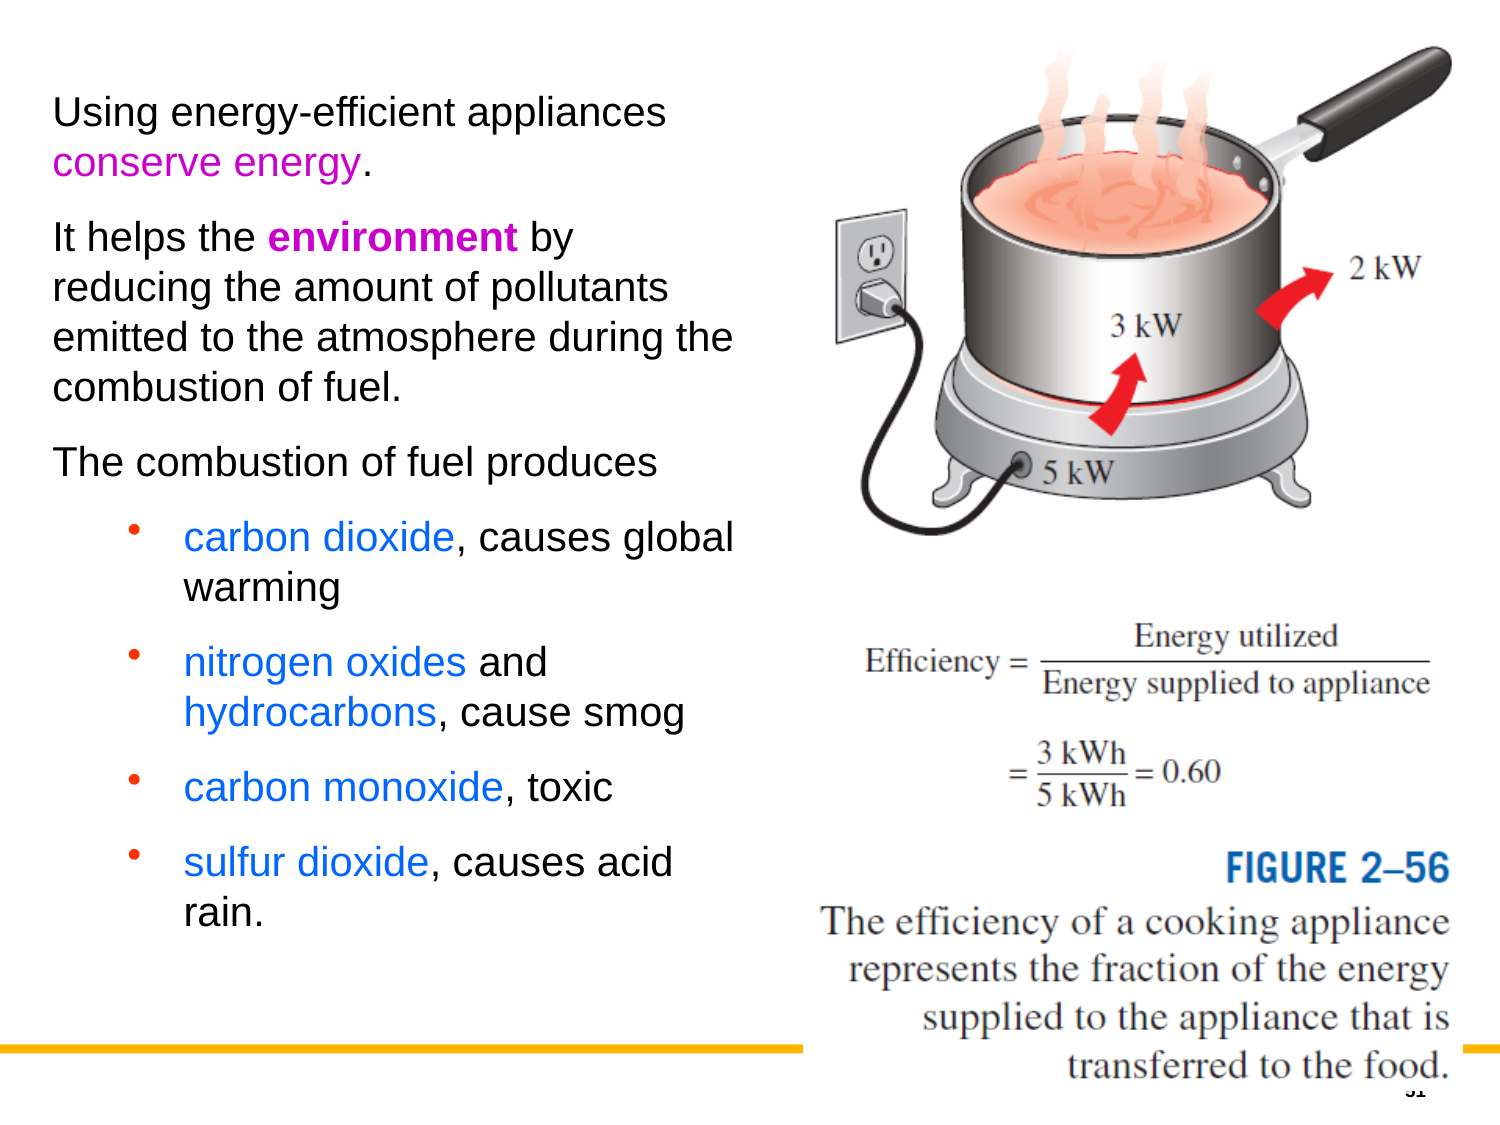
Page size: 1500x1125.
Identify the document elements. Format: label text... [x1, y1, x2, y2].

text_box Using energy-efficient appliances conserve energy. It helps the environment by reducing the amount of pollutants emitted to the atmosphere during the combustion of fuel. The combustion of fuel produces carbon dioxide, causes global warming nitrogen oxides and hydrocarbons, cause smog carbon monoxide, toxic sulfur dioxide, causes acid rain. [37, 77, 750, 943]
slide_number 51 [1283, 1091, 1442, 1109]
picture [803, 34, 1463, 1091]
